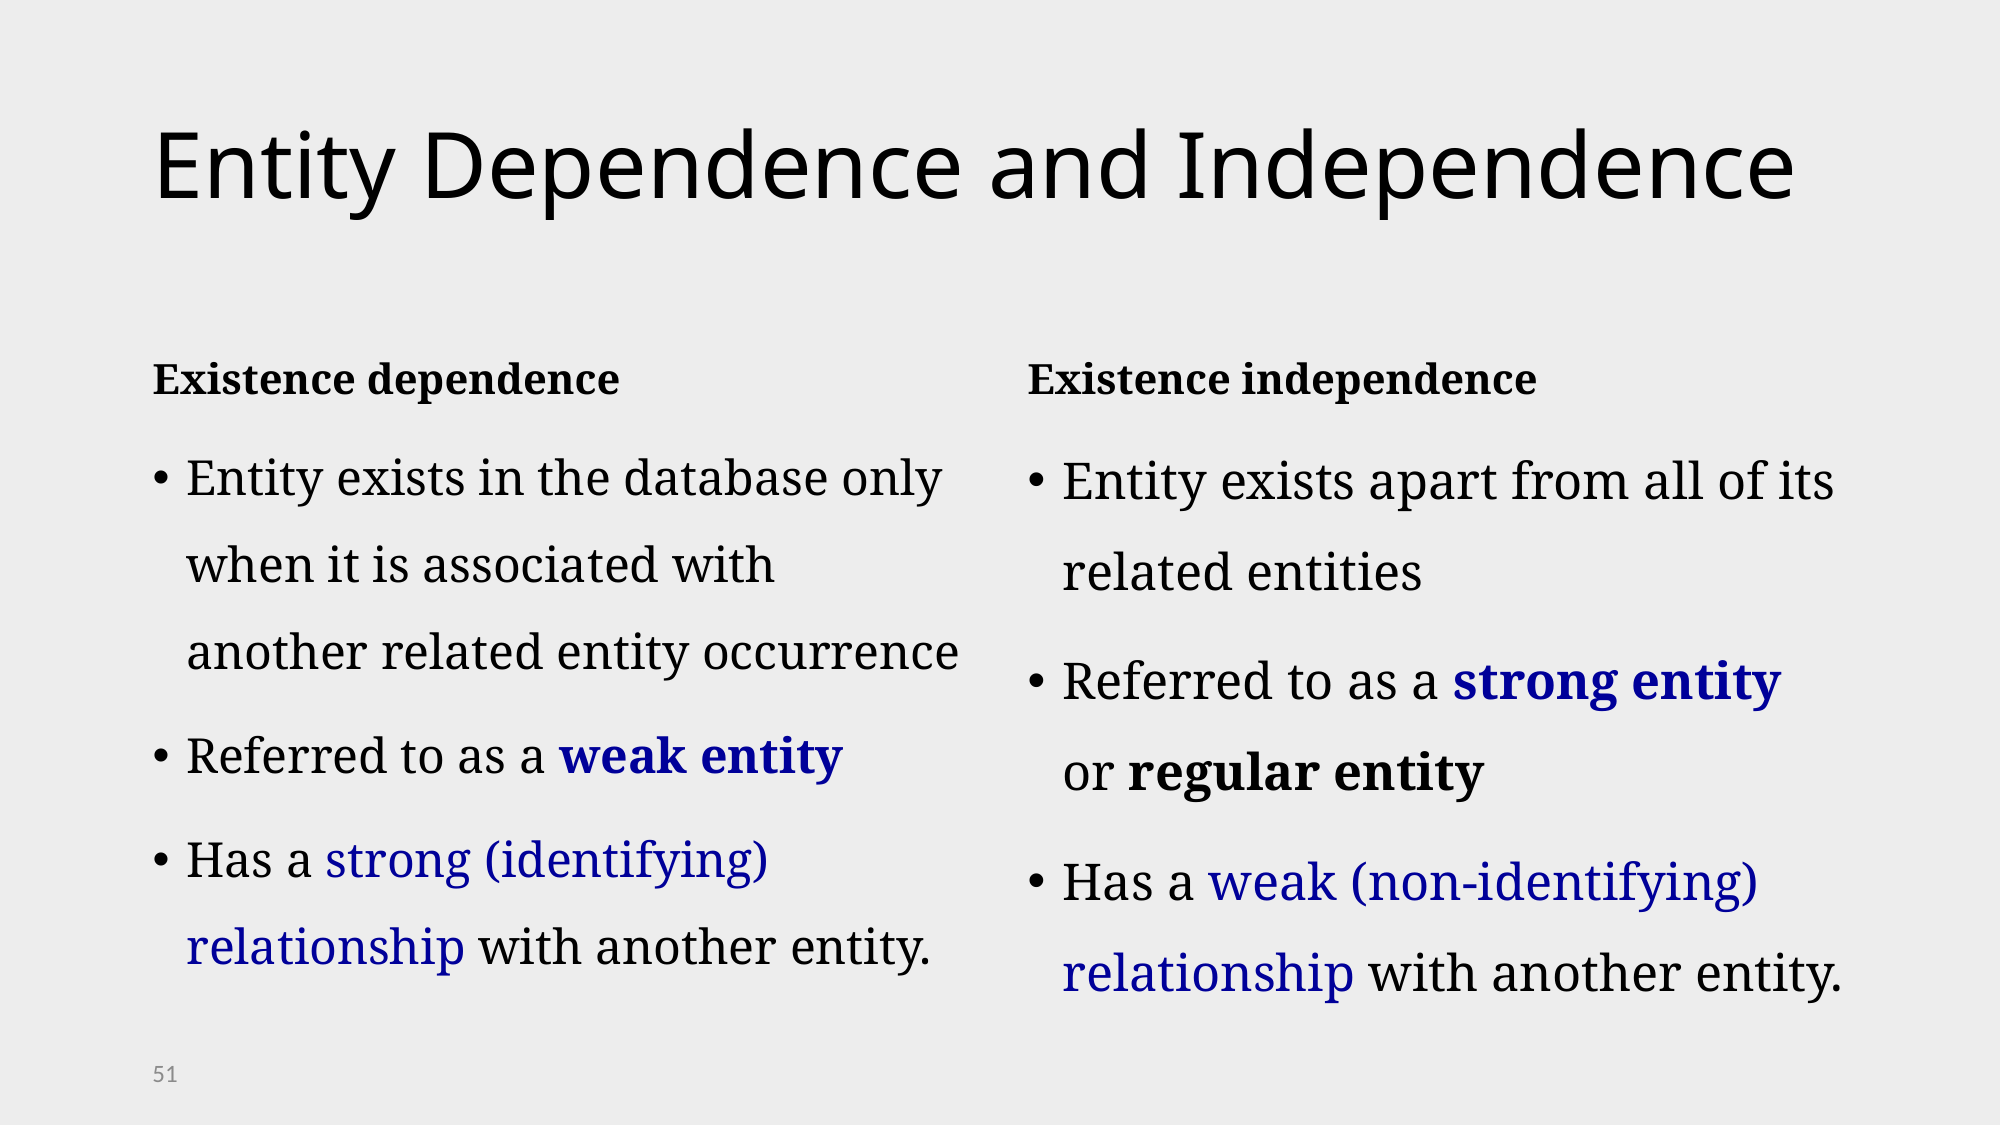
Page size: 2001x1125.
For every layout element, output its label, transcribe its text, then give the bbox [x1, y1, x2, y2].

list Existence dependence [137, 275, 984, 410]
list Entity exists apart from all of its related entities Referred to as a strong entity or regular entity Has a weak (non-identifying) relationship with another entity. [1012, 410, 1863, 1016]
list Existence independence [1012, 275, 1863, 410]
title Entity Dependence and Independence [137, 59, 1863, 278]
text_box 51 [137, 1042, 588, 1103]
list Entity exists in the database only when it is associated with another related entity occurrence Referred to as a weak entity Has a strong (identifying) relationship with another entity. [137, 410, 984, 1016]
